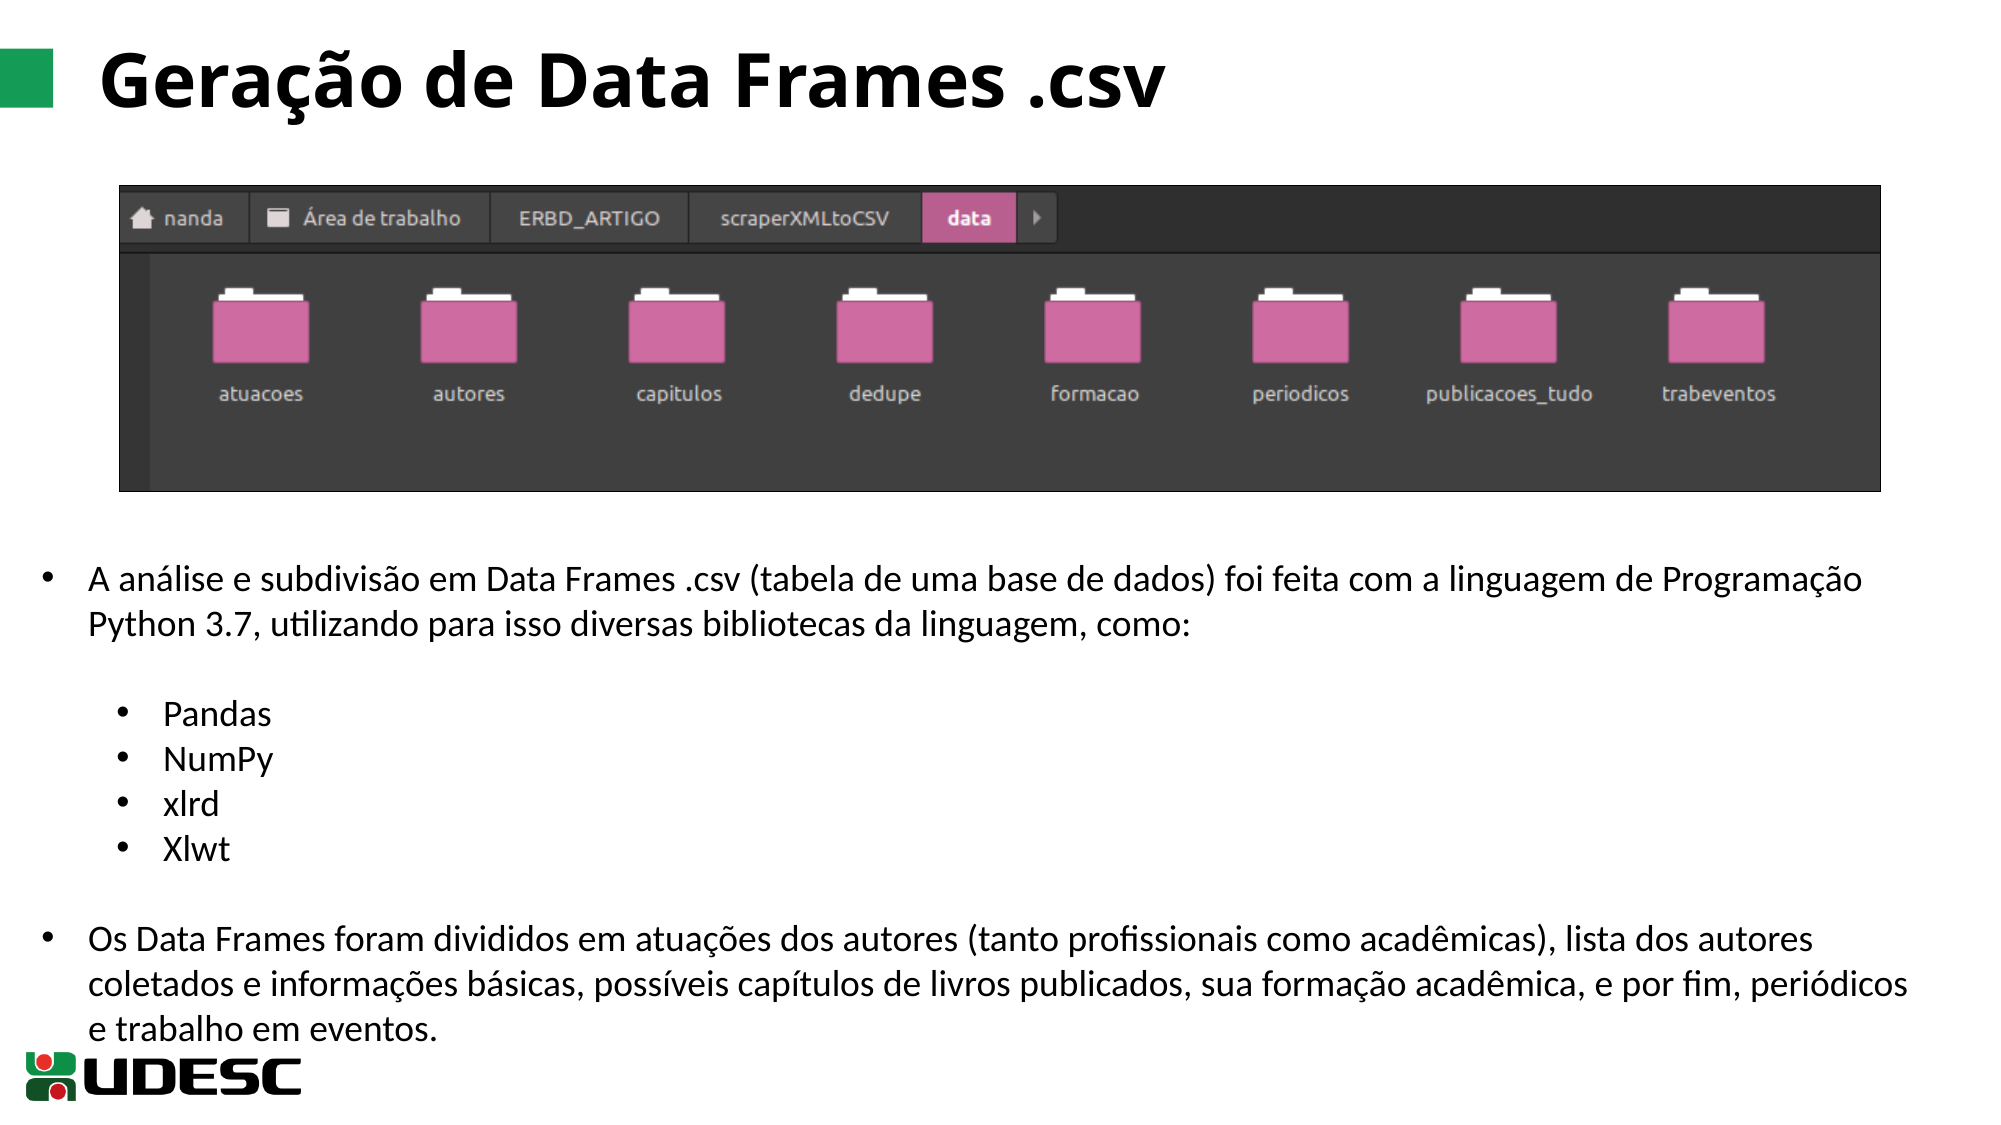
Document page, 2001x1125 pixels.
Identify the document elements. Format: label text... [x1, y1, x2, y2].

picture [119, 185, 1881, 492]
picture [26, 1052, 301, 1101]
text_box Geração de Data Frames .csv [83, 24, 1792, 130]
text_box A análise e subdivisão em Data Frames .csv (tabela de uma base de dados) foi feita com a linguagem de Programação Python 3.7, utilizando para isso diversas bibliotecas da linguagem, como: Pandas NumPy xlrd Xlwt Os Data Frames foram divididos em atuações dos autores (tanto profissionais como acadêmicas), lista dos autores coletados e informações básicas, possíveis capítulos de livros publicados, sua formação acadêmica, e por fim, periódicos e trabalho em eventos. [26, 546, 1926, 1056]
text_box [0, 48, 54, 109]
